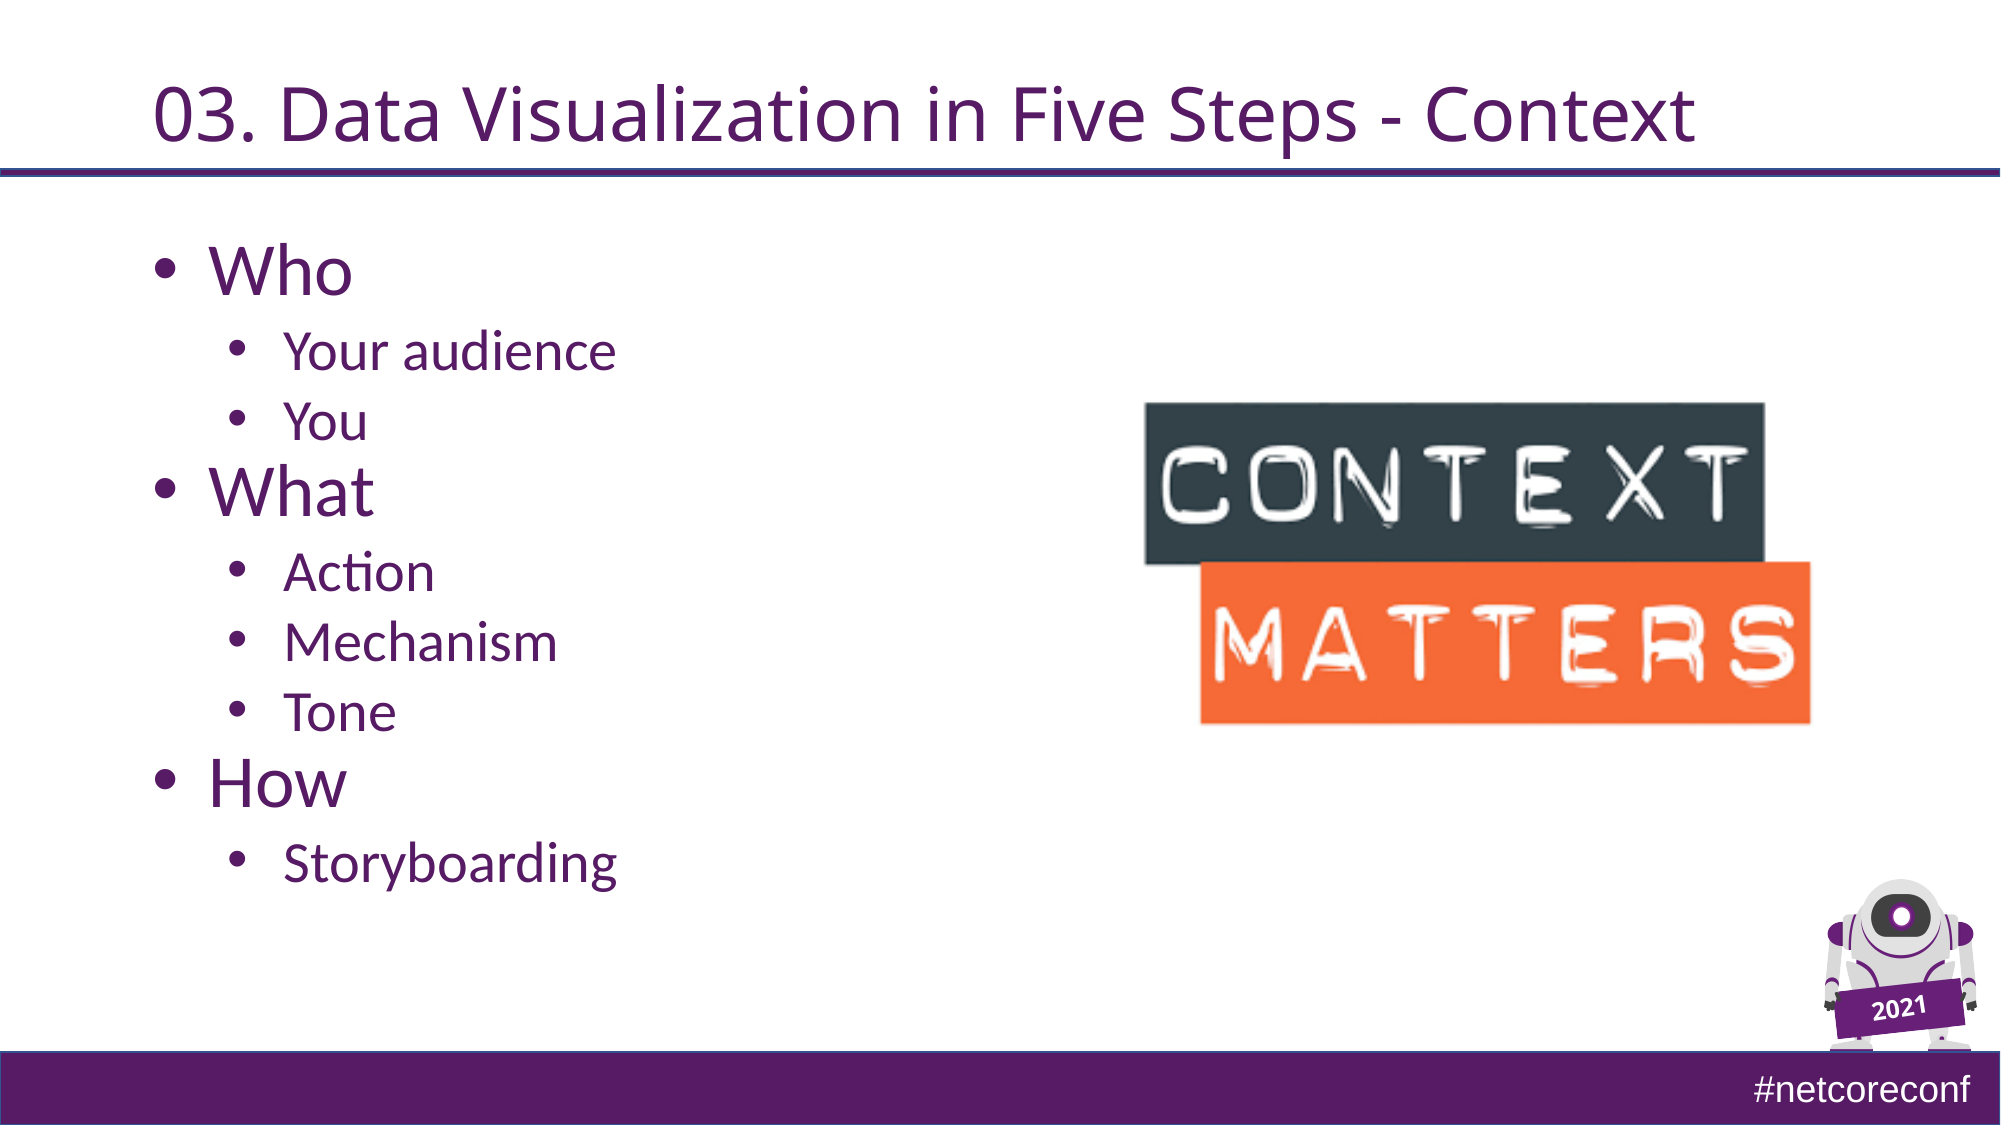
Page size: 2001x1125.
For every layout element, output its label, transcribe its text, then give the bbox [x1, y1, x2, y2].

text_box Who Your audience You What Action Mechanism Tone How Storyboarding [137, 196, 1153, 929]
title 03. Data Visualization in Five Steps - Context [137, 20, 1863, 213]
picture [1076, 382, 1863, 743]
picture [1824, 879, 1977, 1051]
